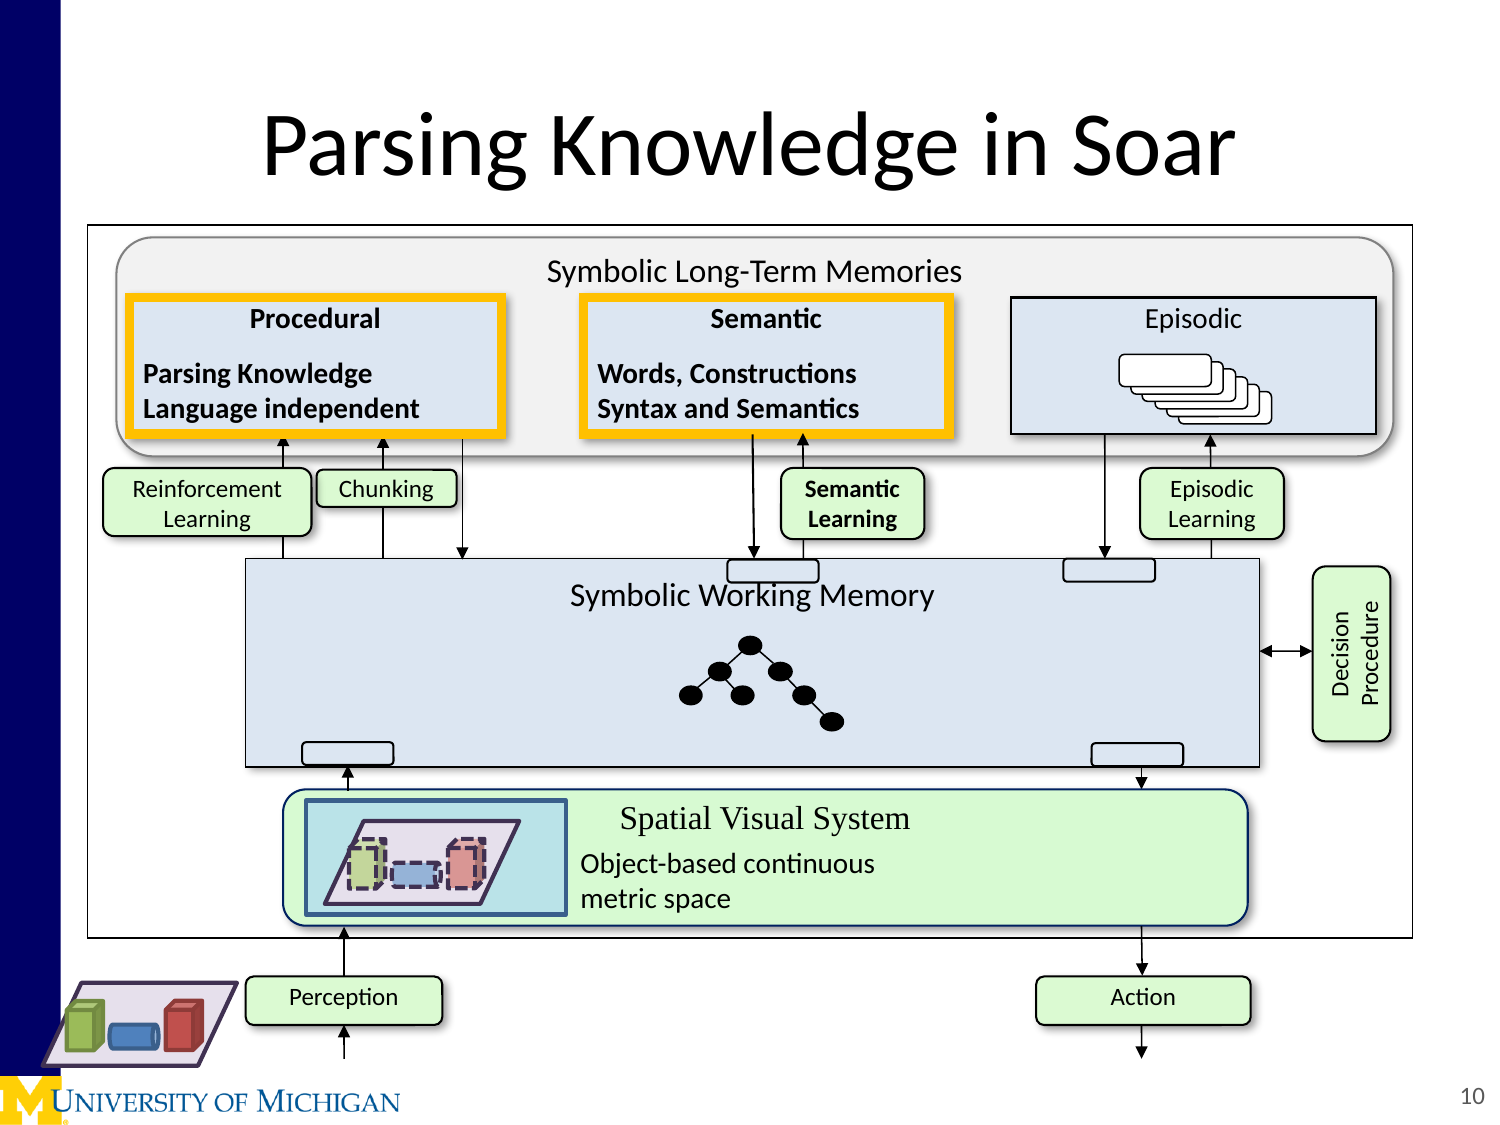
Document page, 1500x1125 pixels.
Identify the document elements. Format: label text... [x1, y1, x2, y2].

picture [0, 1076, 400, 1125]
slide_number 10 [1149, 1065, 1500, 1125]
title Parsing Knowledge in Soar [75, 45, 1425, 233]
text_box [42, 224, 1413, 1066]
